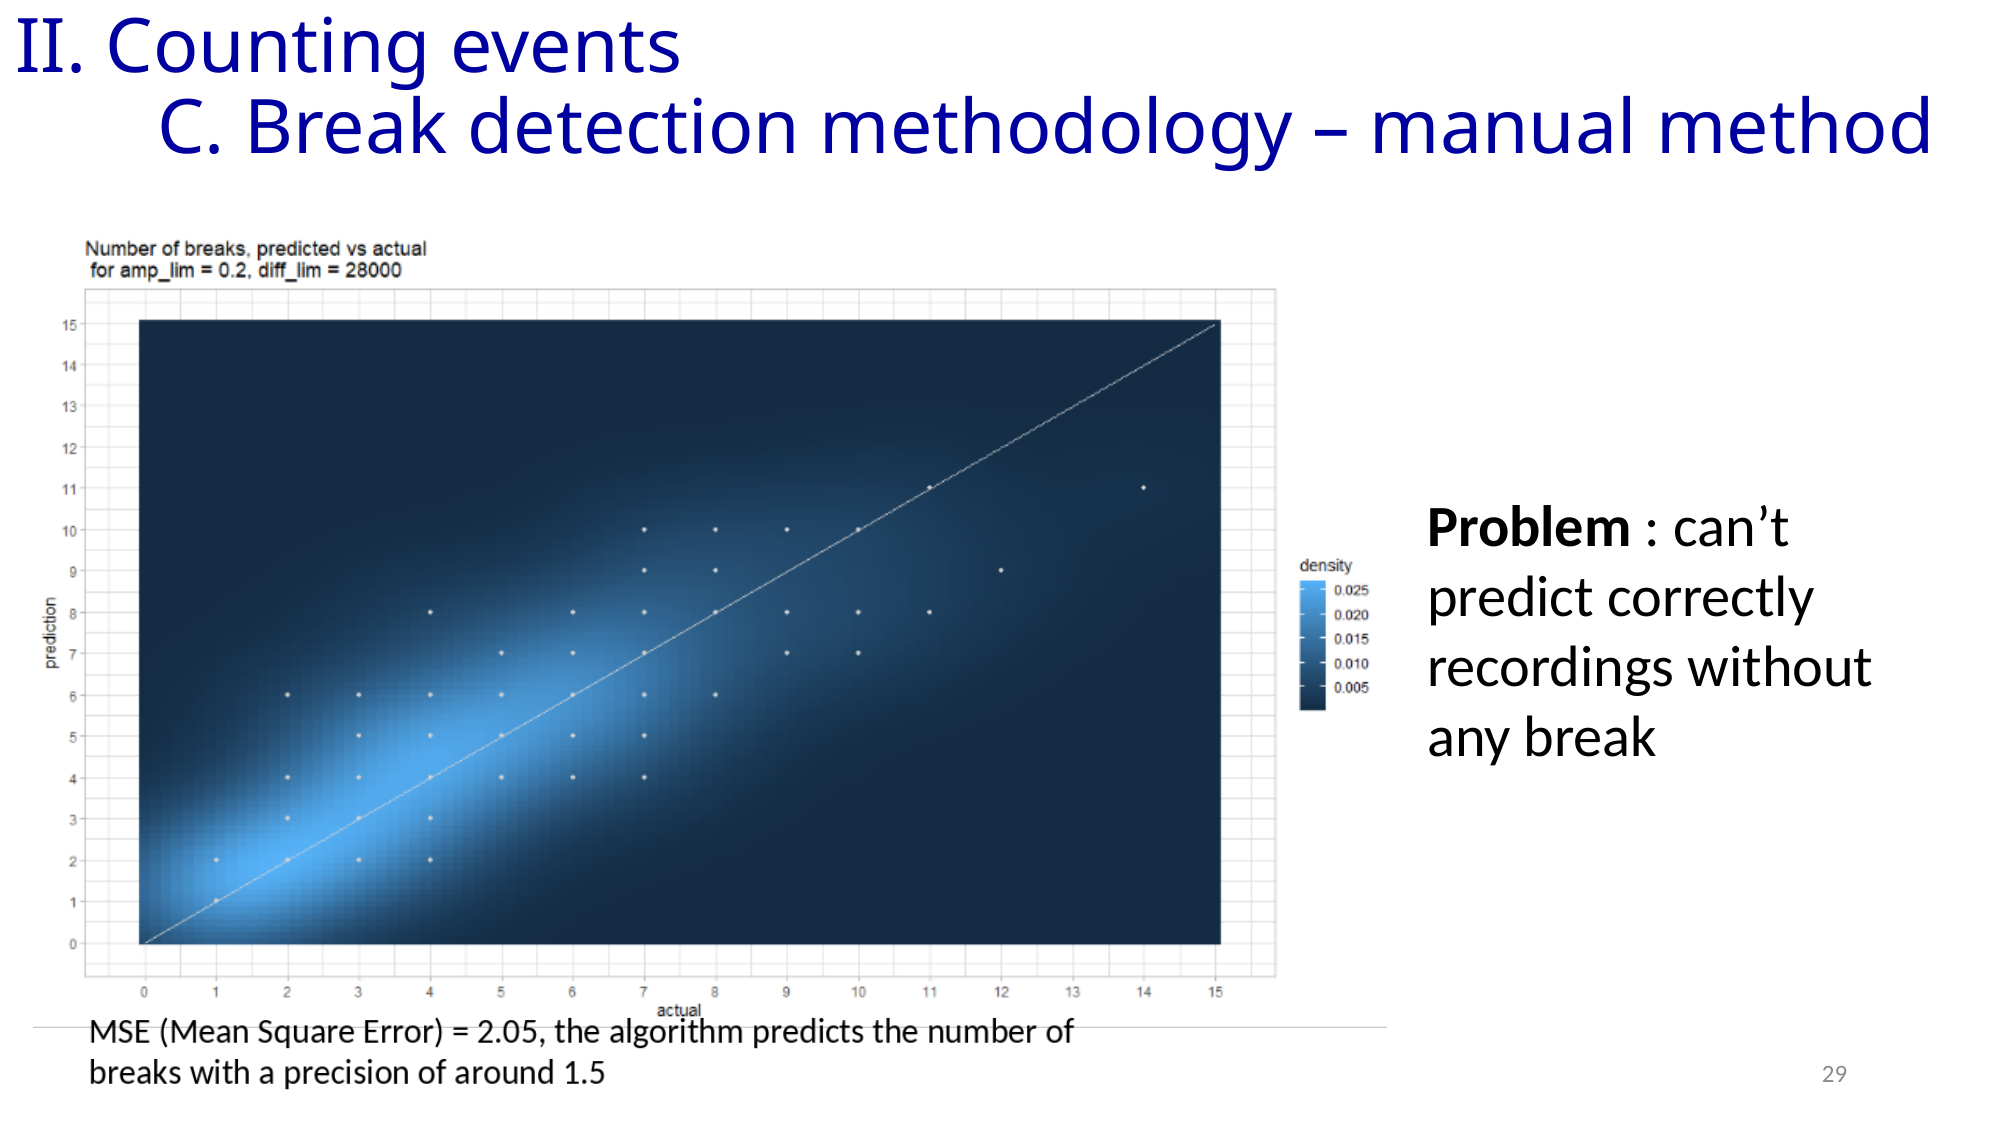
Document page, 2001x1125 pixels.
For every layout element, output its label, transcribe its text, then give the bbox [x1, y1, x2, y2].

text_box Problem : can’t predict correctly recordings without any break [1412, 481, 1929, 776]
title II. Counting events C. Break detection methodology – manual method [0, 0, 2000, 218]
slide_number 29 [1412, 1042, 1863, 1103]
picture [33, 231, 1387, 1125]
